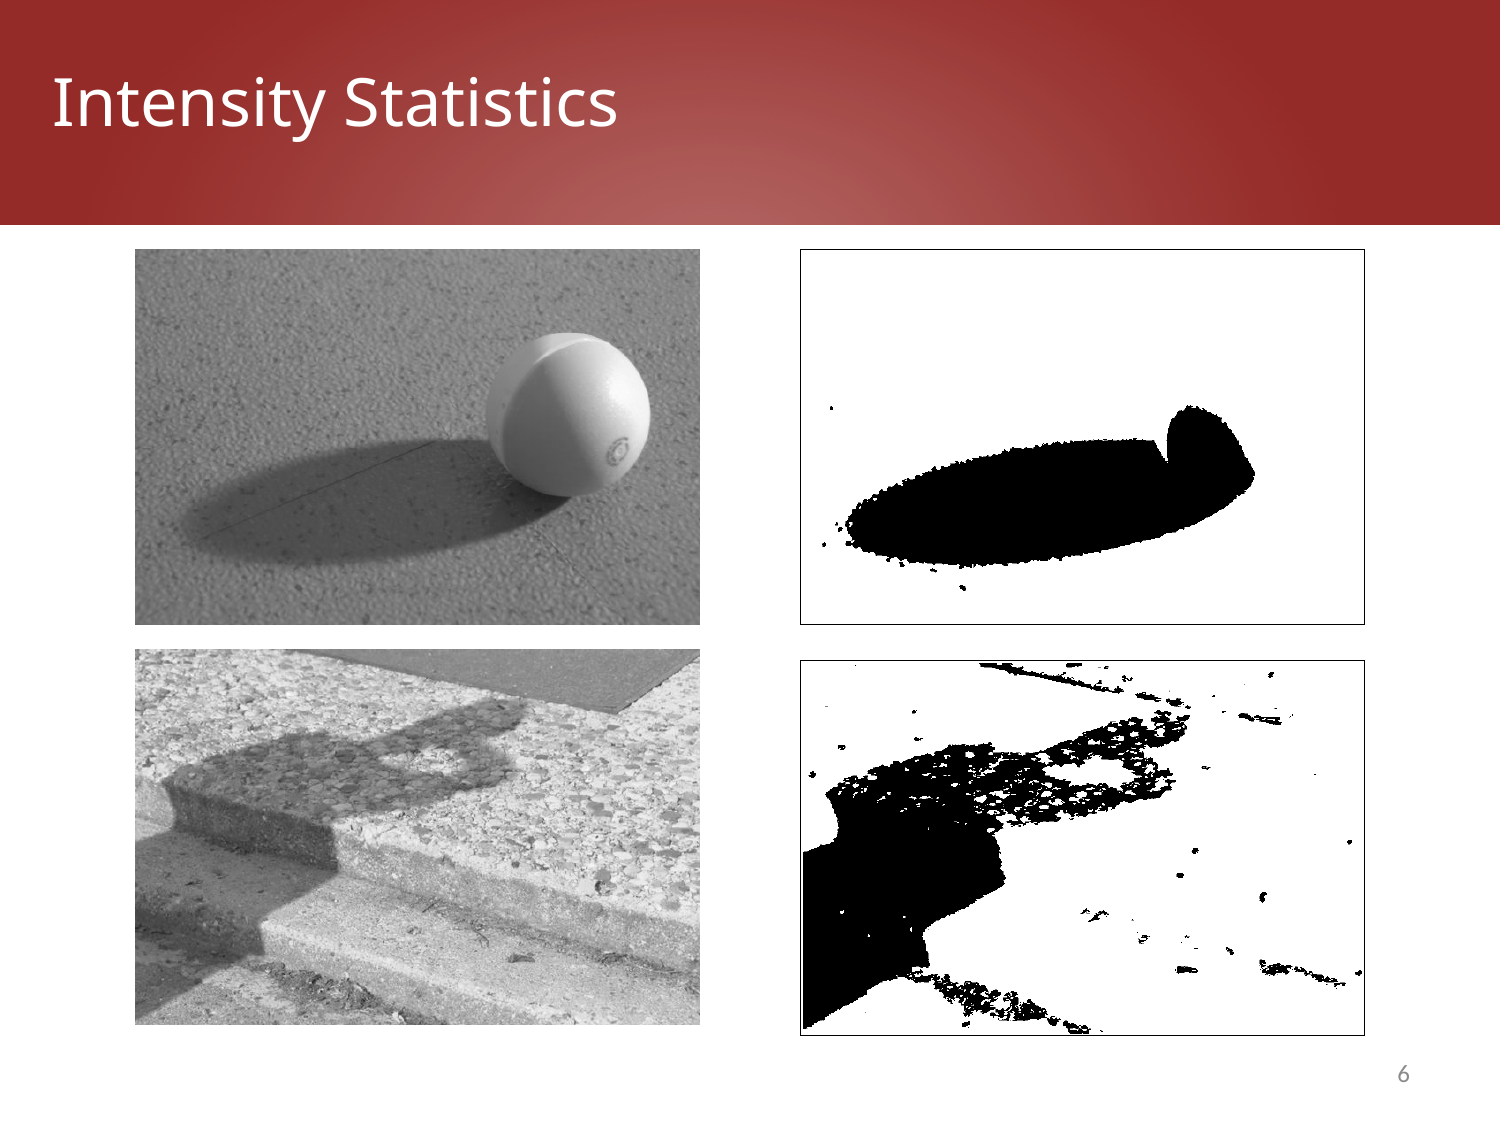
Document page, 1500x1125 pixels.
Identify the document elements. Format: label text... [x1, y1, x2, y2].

picture [799, 249, 1365, 626]
title Intensity Statistics [37, 6, 1388, 194]
picture [799, 659, 1365, 1036]
picture [134, 649, 701, 1026]
picture [134, 249, 701, 626]
slide_number 6 [1074, 1042, 1425, 1103]
